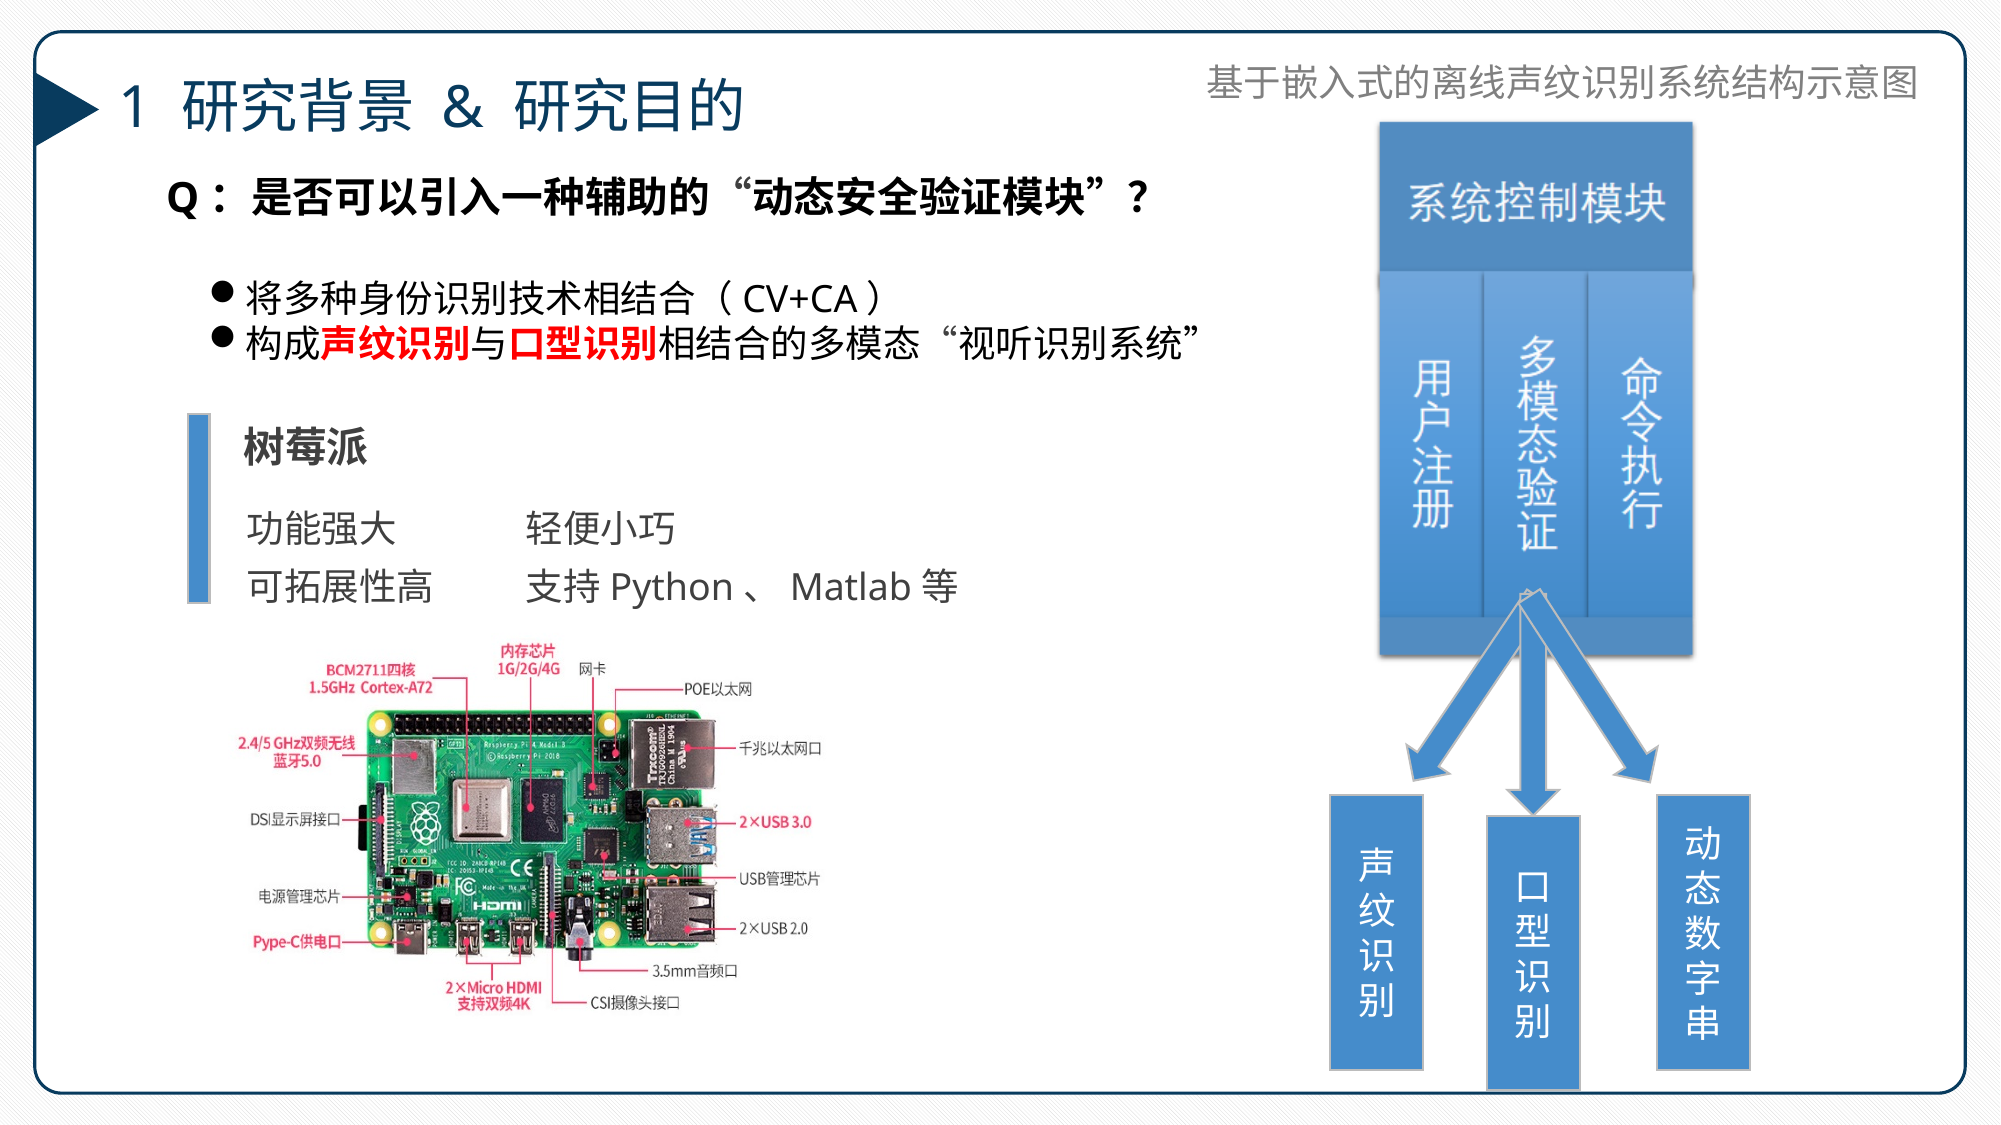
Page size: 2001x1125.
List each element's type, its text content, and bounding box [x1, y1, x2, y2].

text_box 口型识别 [1486, 815, 1581, 1091]
text_box 轻便小巧 支持Python、Matlab等 [510, 483, 979, 616]
text_box 功能强大 可拓展性高 [231, 483, 481, 617]
text_box Q：是否可以引入一种辅助的“动态安全验证模块”？ [151, 163, 1245, 278]
text_box [1561, 671, 1660, 784]
picture [1367, 112, 1700, 671]
text_box 动态数字串 [1656, 794, 1751, 1071]
text_box [1504, 671, 1562, 815]
text_box 声纹识别 [1329, 794, 1424, 1071]
text_box [1405, 671, 1505, 782]
text_box [32, 69, 102, 150]
text_box 将多种身份识别技术相结合（CV+CA） 构成声纹识别与口型识别相结合的多模态“视听识别系统” [134, 222, 1367, 417]
text_box 基于嵌入式的离线声纹识别系统结构示意图 [1191, 51, 1934, 157]
text_box 树莓派 [228, 413, 507, 479]
text_box 1 研究背景 & 研究目的 [103, 61, 835, 147]
picture [228, 617, 835, 1022]
text_box [187, 413, 211, 604]
